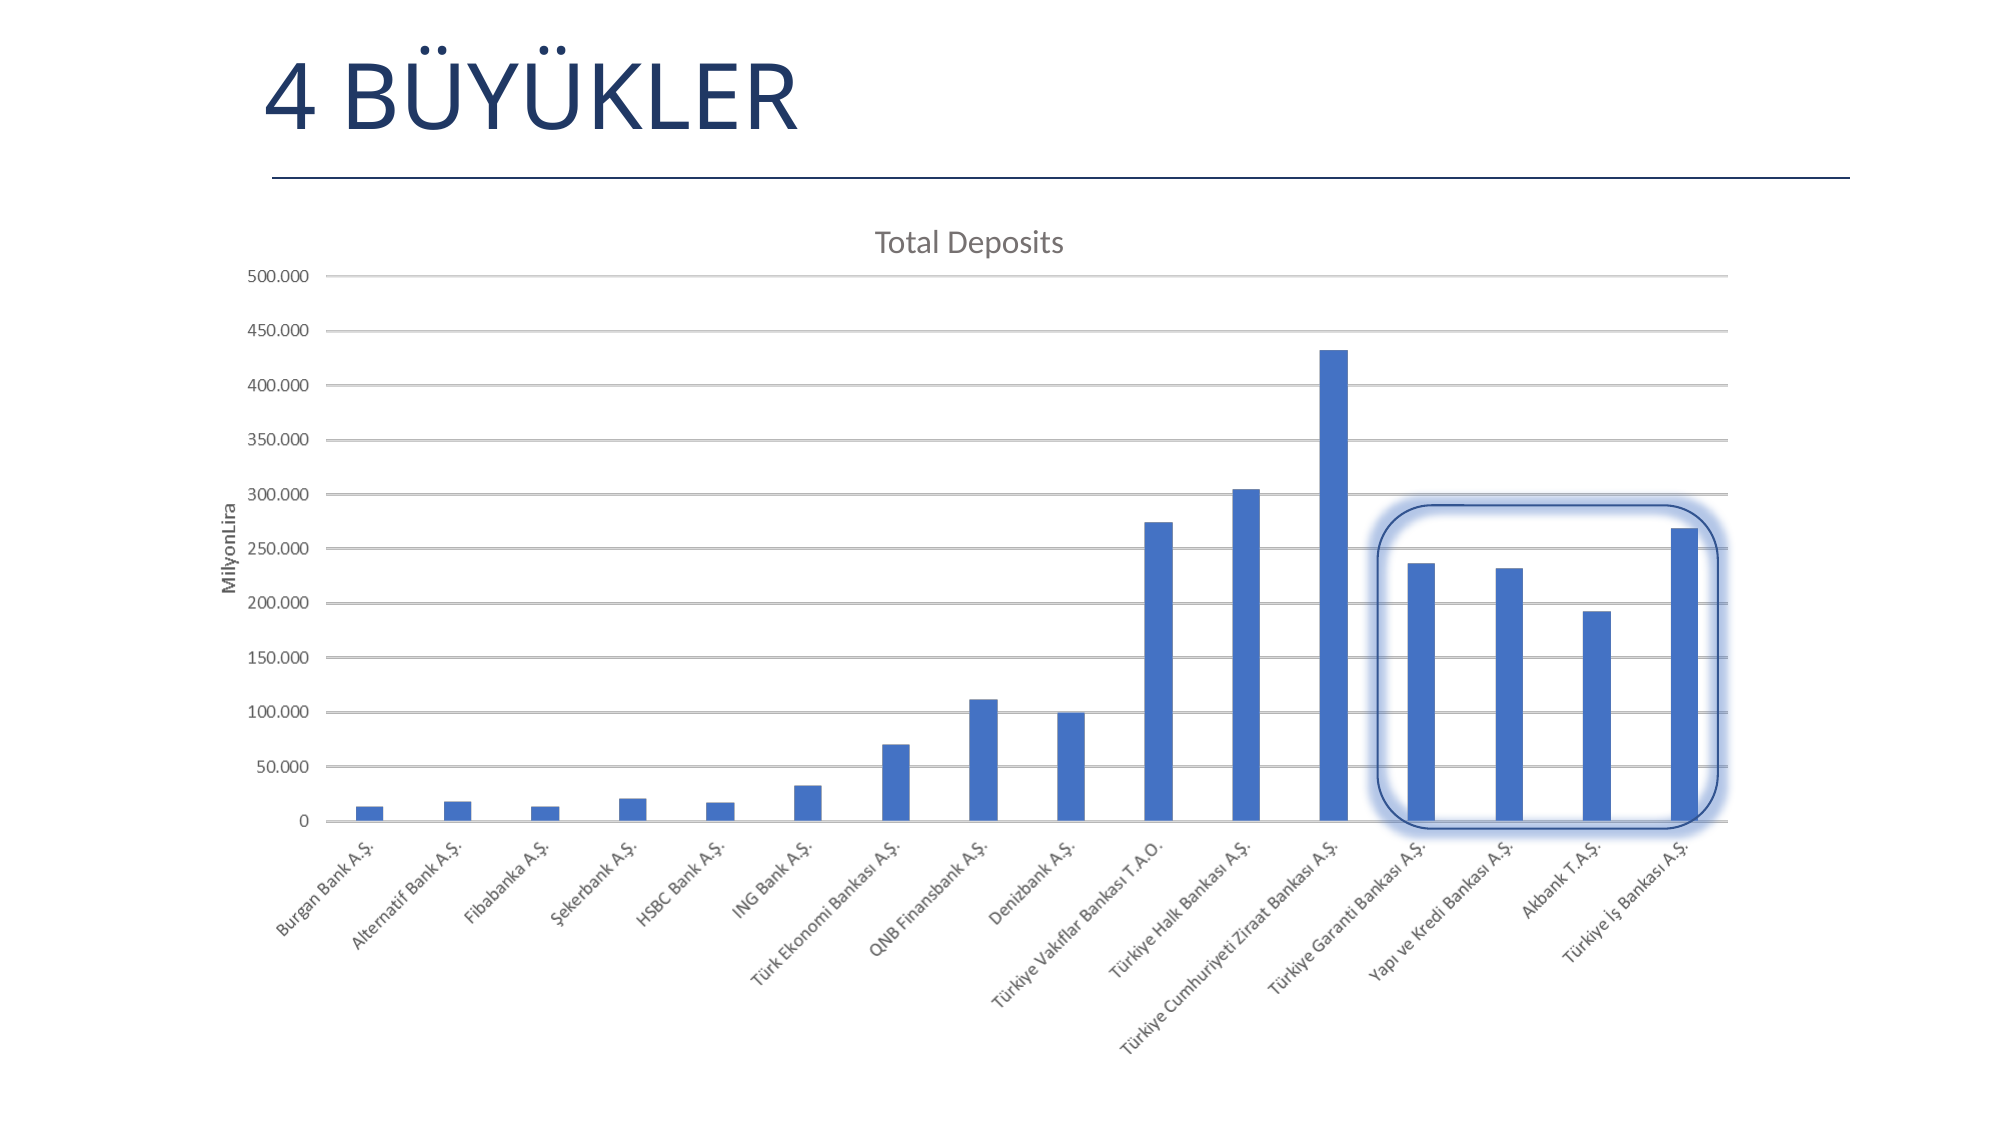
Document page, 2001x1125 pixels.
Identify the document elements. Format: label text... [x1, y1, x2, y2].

title 4 BÜYÜKLER [249, 0, 1863, 200]
picture [189, 199, 1751, 1075]
